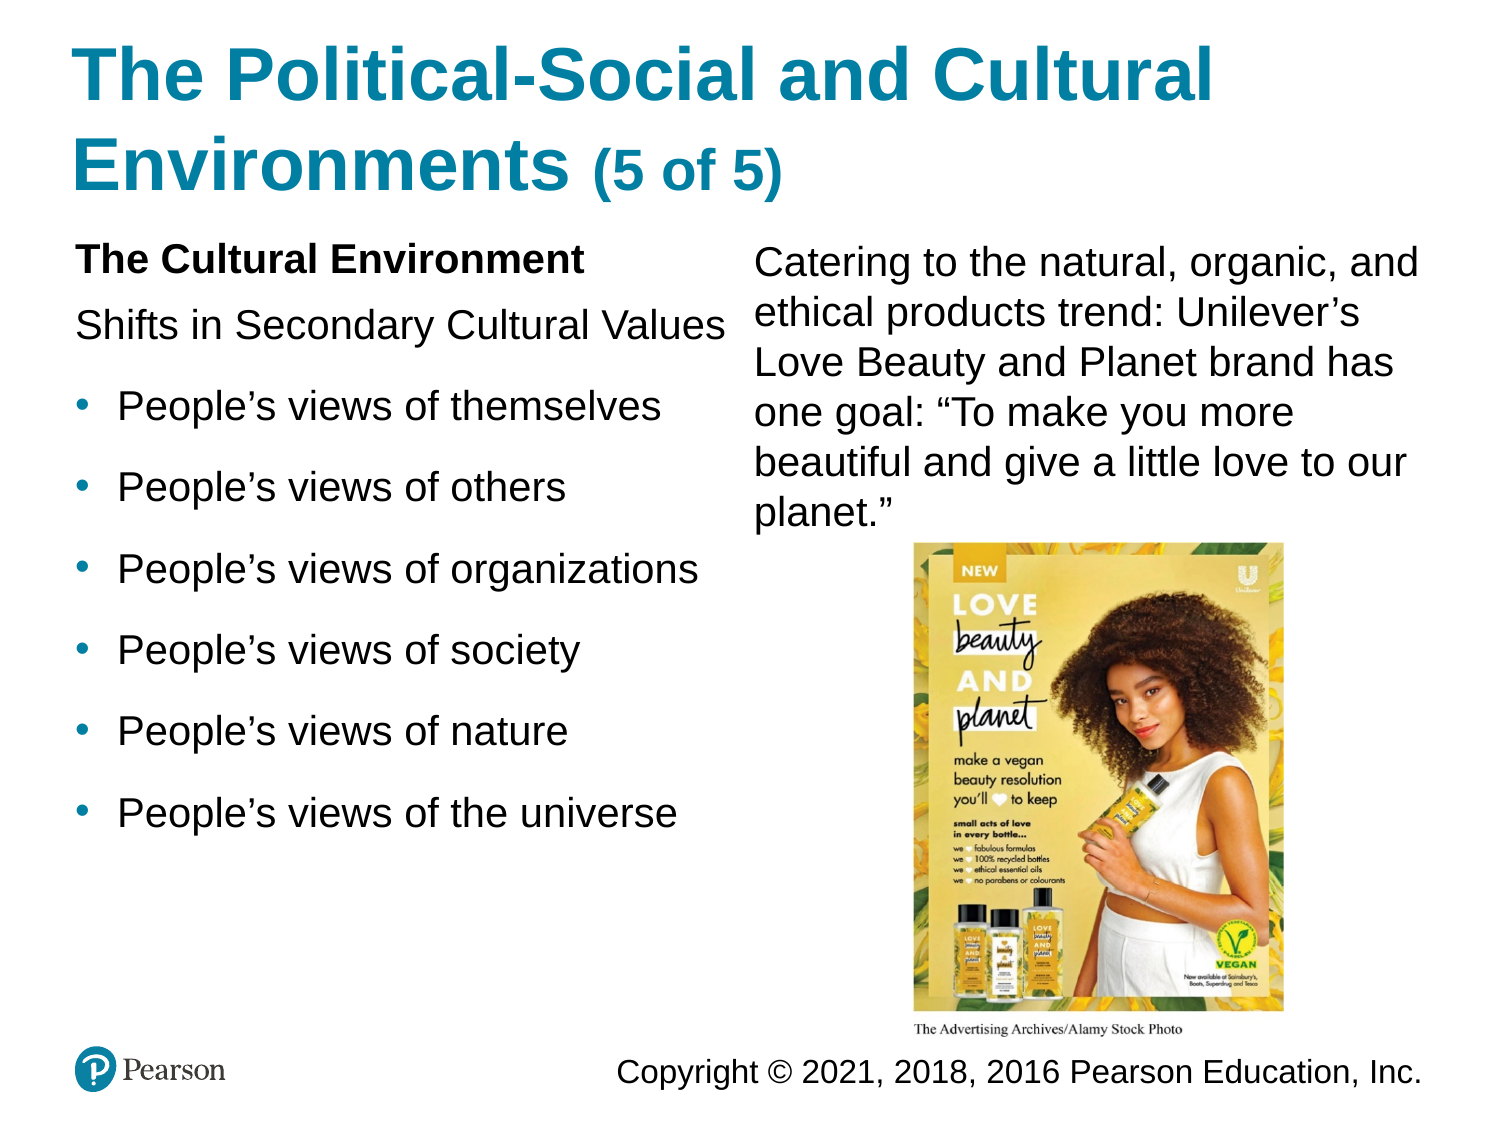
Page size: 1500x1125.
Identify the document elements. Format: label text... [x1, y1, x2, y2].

list Shifts in Secondary Cultural Values People’s views of themselves People’s views of others People’s views of organizations People’s views of society People’s views of nature People’s views of the universe [75, 297, 736, 936]
list Catering to the natural, organic, and ethical products trend: Unilever’s Love Beauty and Planet brand has one goal: “To make you more beautiful and give a little love to our planet.” [753, 235, 1427, 534]
title The Political-Social and Cultural Environments (5 of 5) [71, 35, 1422, 206]
list The Cultural Environment [75, 231, 736, 293]
picture [913, 542, 1284, 1037]
